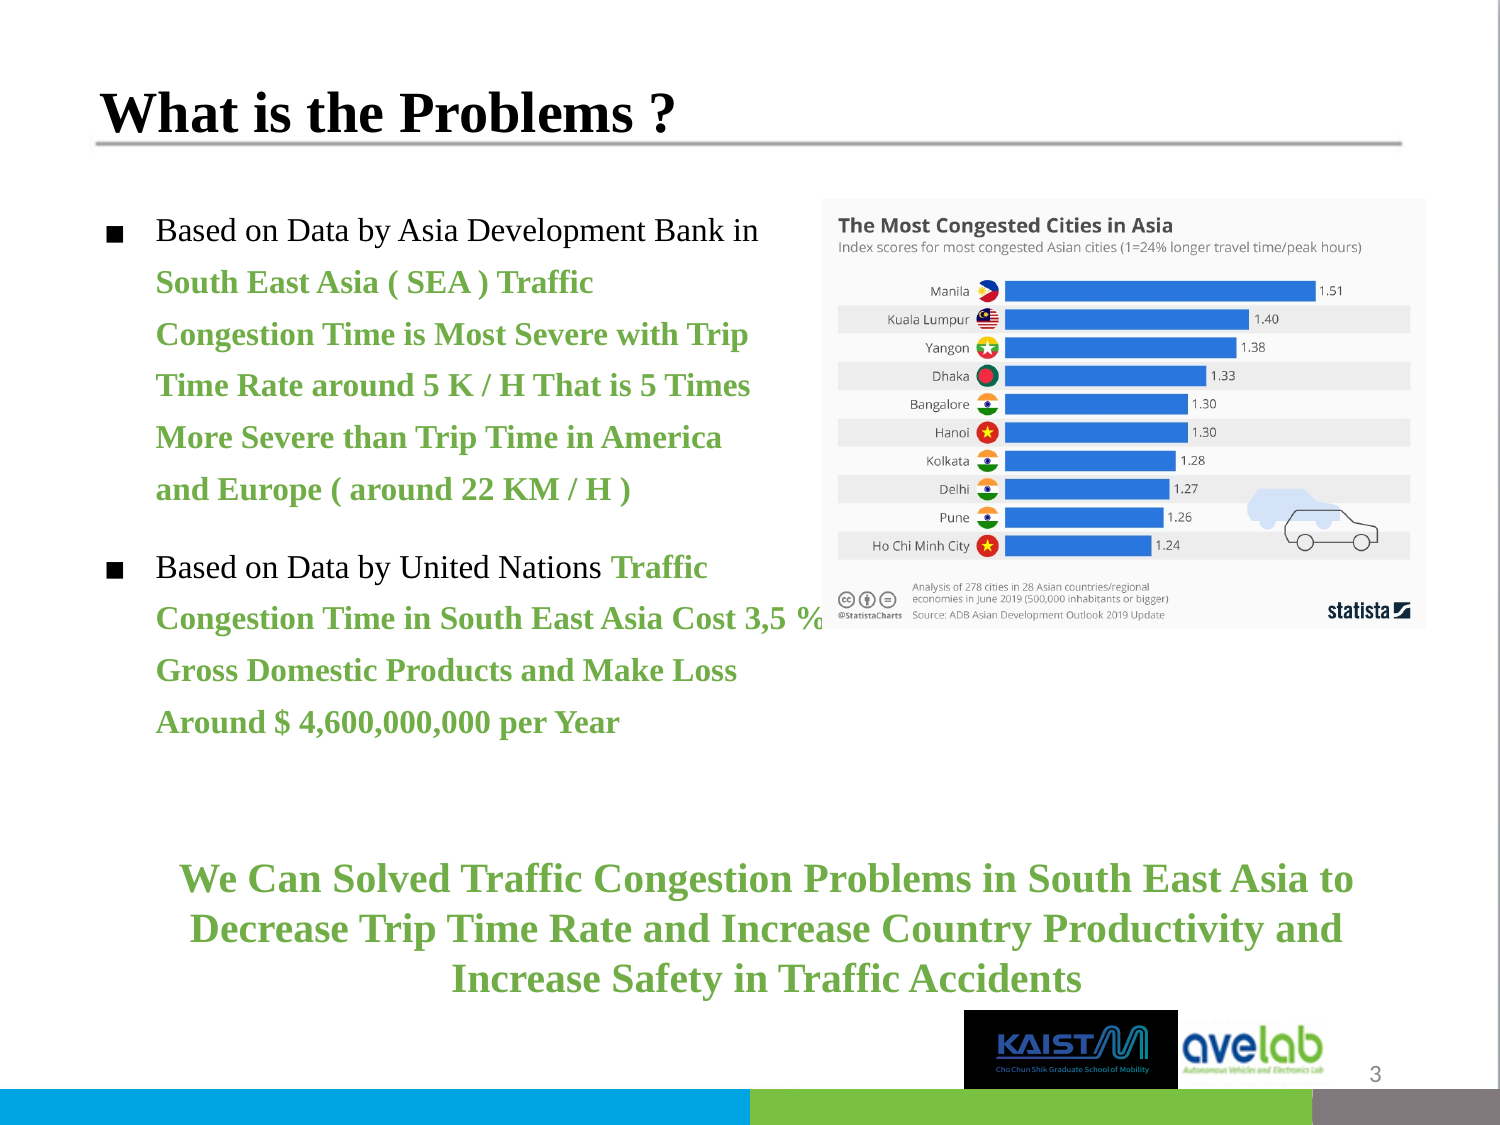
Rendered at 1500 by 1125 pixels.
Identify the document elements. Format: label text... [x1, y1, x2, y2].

text_box Based on Data by United Nations Traffic Congestion Time in South East Asia Cost 3,5 % Gross Domestic Products and Make Loss Around $ 4,600,000,000 per Year [84, 525, 846, 748]
text_box We Can Solved Traffic Congestion Problems in South East Asia to Decrease Trip Time Rate and Increase Country Productivity and Increase Safety in Traffic Accidents [137, 842, 1397, 1008]
text_box Based on Data by Asia Development Bank in South East Asia ( SEA ) Traffic Congestion Time is Most Severe with Trip Time Rate around 5 K / H That is 5 Times More Severe than Trip Time in America and Europe ( around 22 KM / H ) [84, 188, 777, 515]
picture [0, 0, 1500, 1089]
slide_number ‹#› [1059, 1042, 1397, 1103]
title What is the Problems ? [84, 49, 1267, 181]
